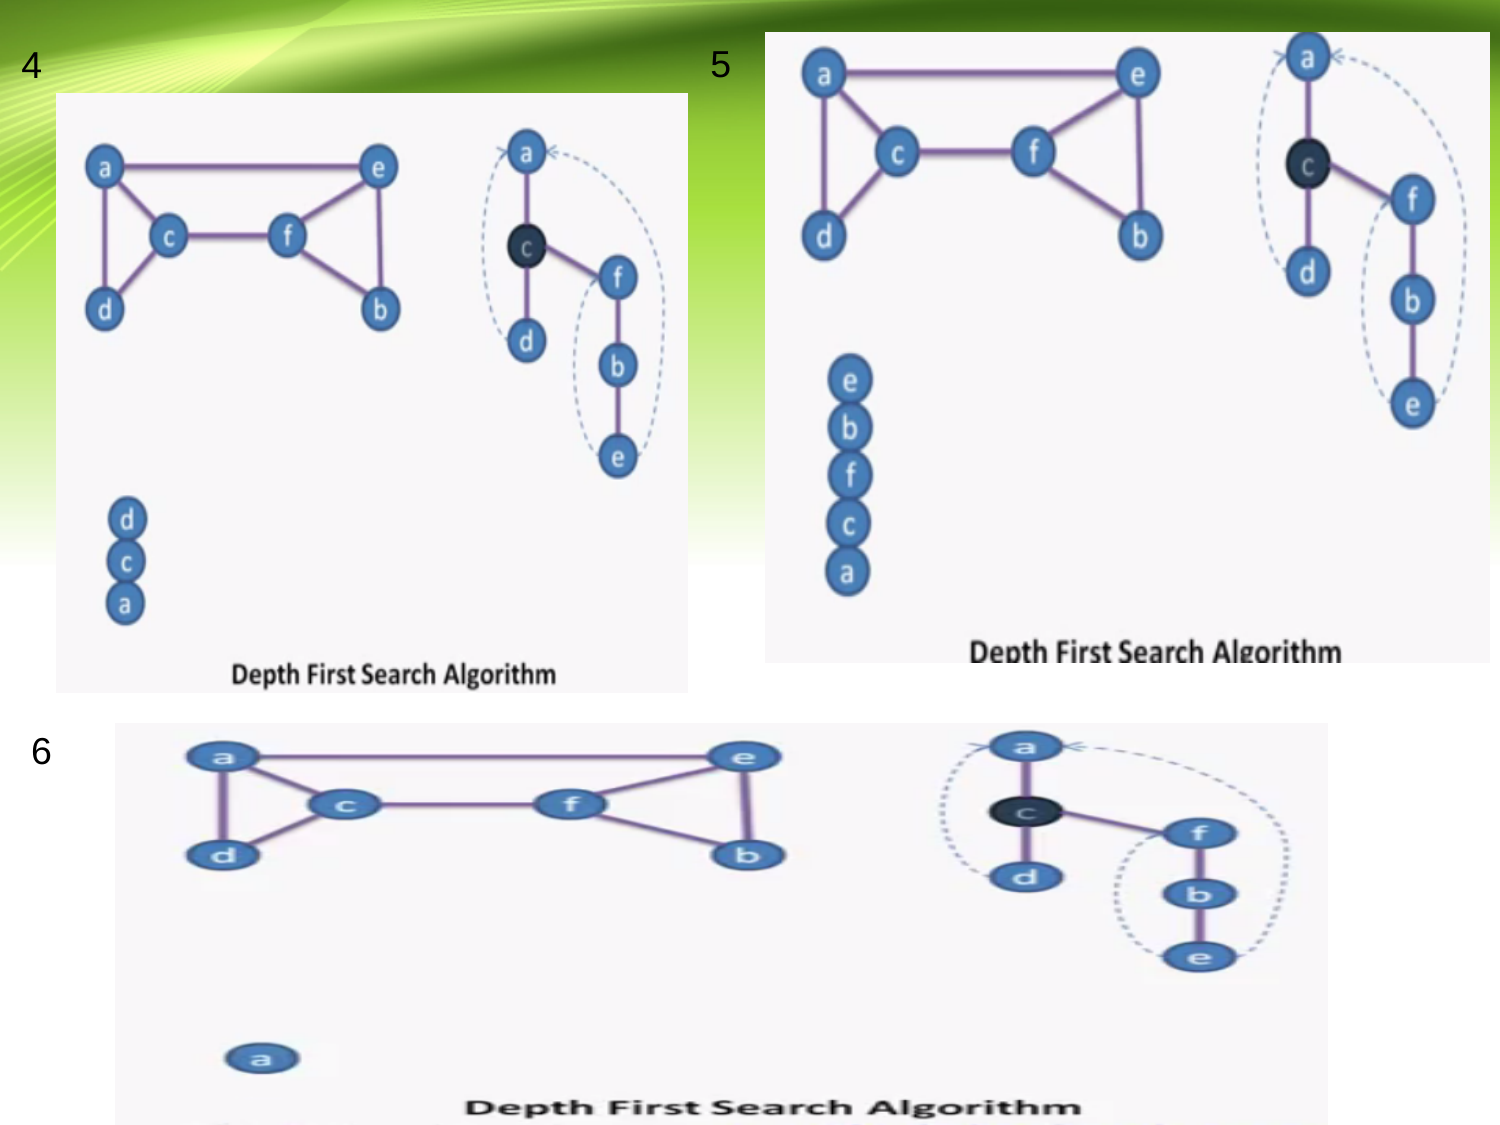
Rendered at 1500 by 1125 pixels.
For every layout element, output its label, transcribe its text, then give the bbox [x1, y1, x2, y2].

picture [0, 0, 1500, 1125]
text_box 5 [695, 32, 746, 92]
text_box 6 [16, 719, 67, 780]
text_box 4 [6, 33, 57, 94]
